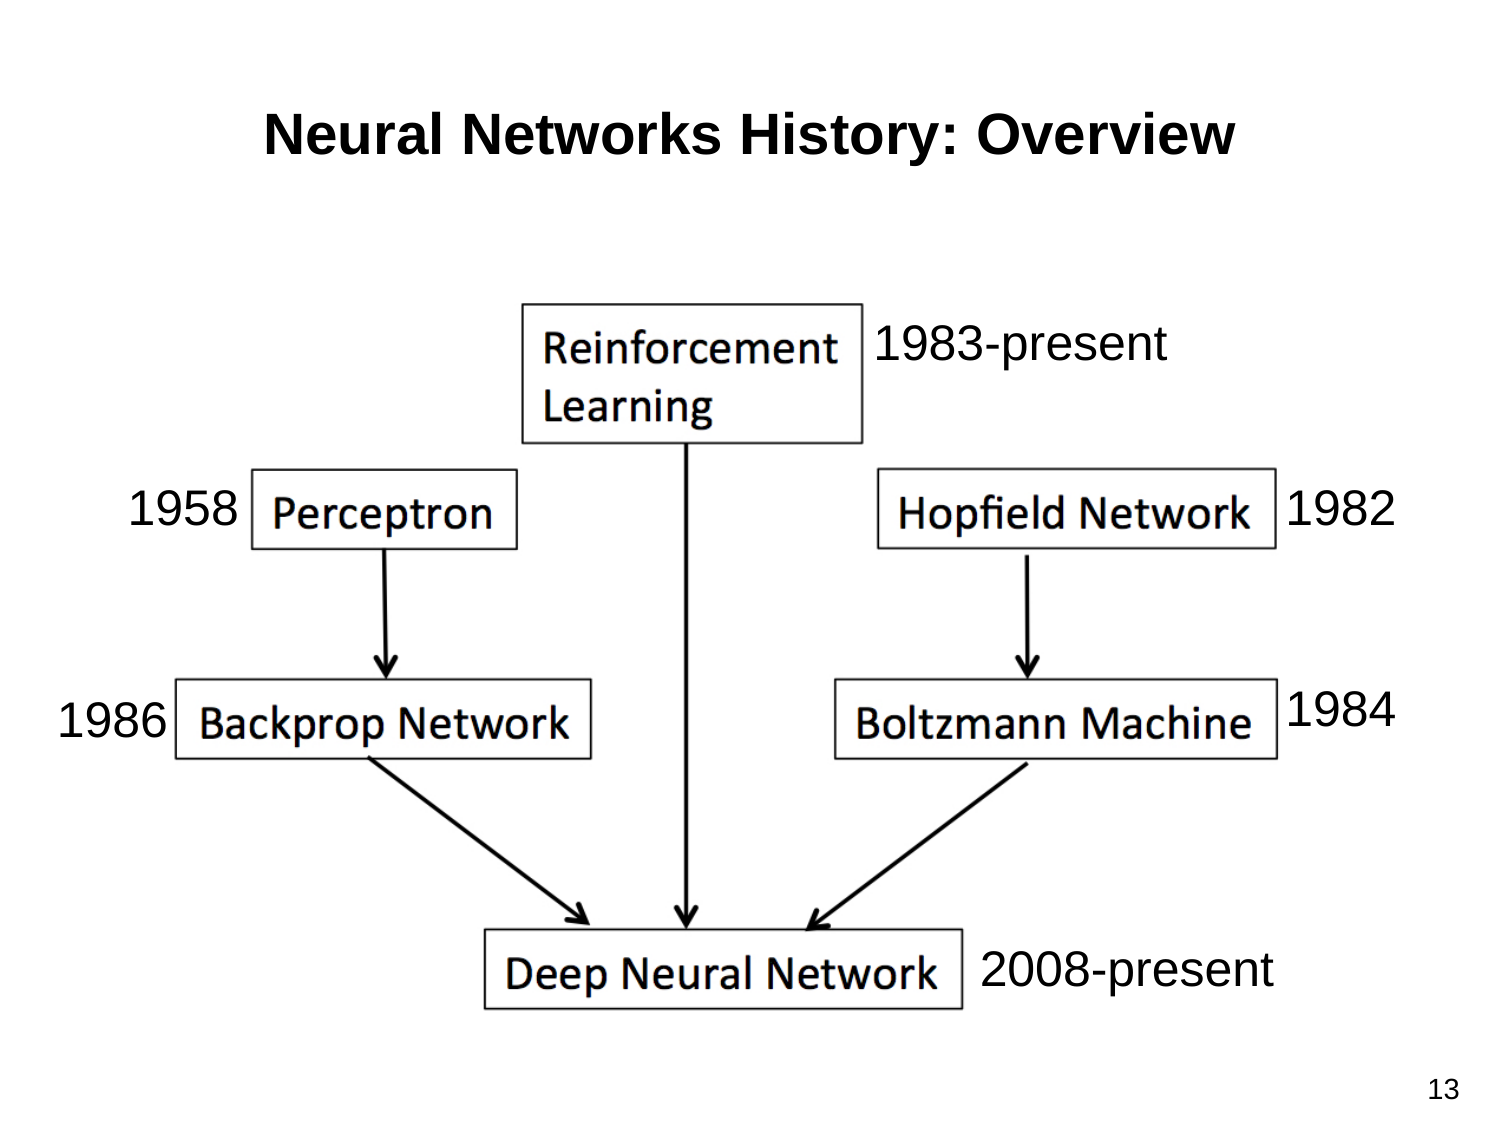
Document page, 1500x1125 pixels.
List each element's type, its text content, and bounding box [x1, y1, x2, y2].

text_box 1982 [1322, 467, 1412, 543]
text_box 1984 [1322, 668, 1412, 744]
slide_number 13 [1162, 1062, 1475, 1125]
title Neural Networks History: Overview [112, 37, 1388, 225]
text_box 1986 [42, 680, 112, 756]
picture [117, 274, 1318, 1047]
